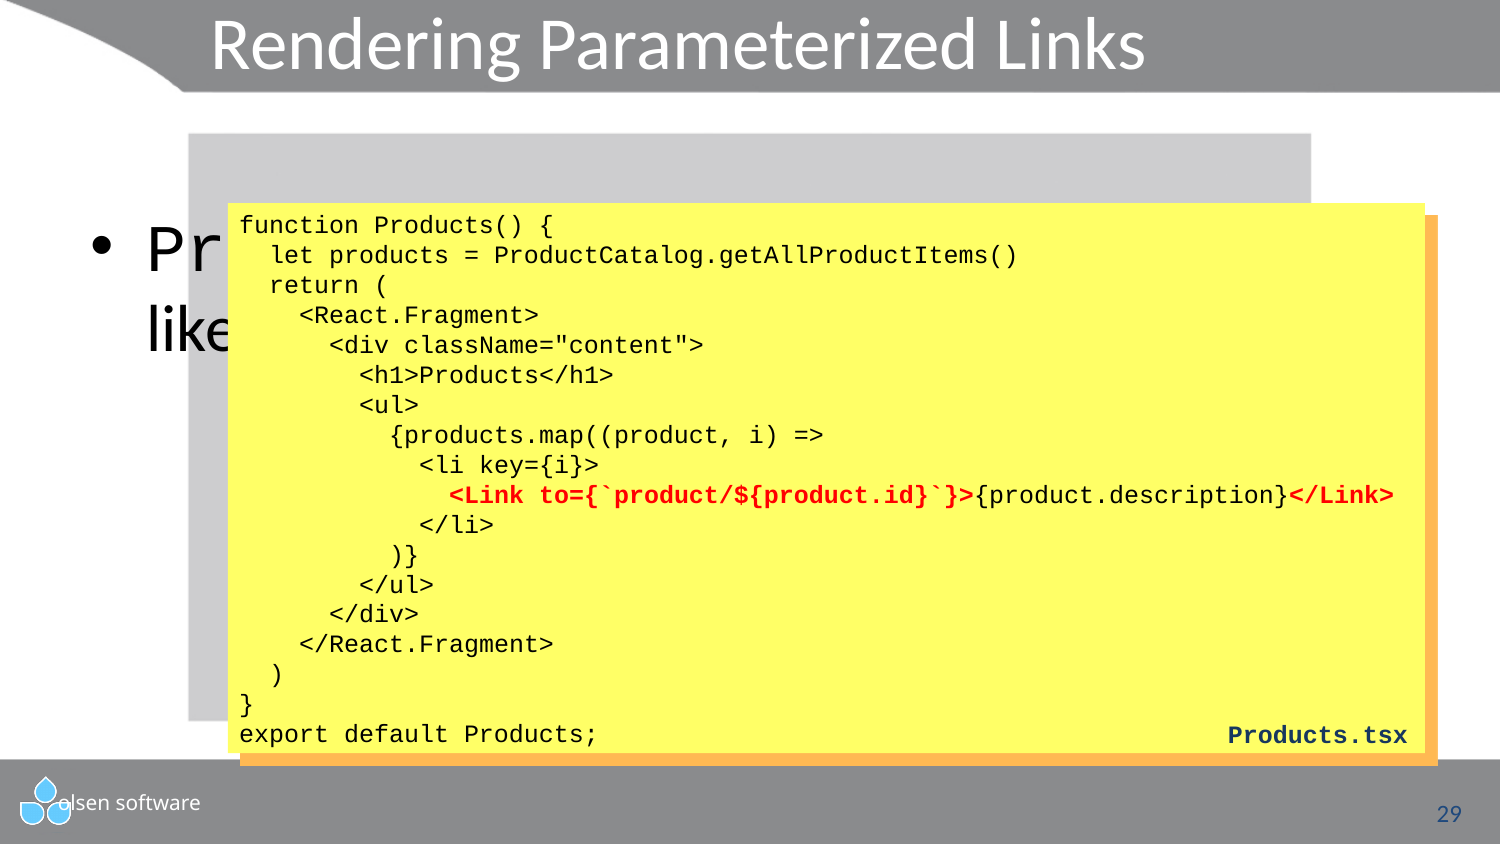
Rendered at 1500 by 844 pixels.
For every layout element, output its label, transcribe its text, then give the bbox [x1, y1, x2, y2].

title Rendering Parameterized Links [186, 0, 1425, 79]
picture [0, 0, 1500, 844]
text_box 29 [1406, 759, 1493, 835]
text_box function Products() { let products = ProductCatalog.getAllProductItems() return ( <React.Fragment> <div className="content"> <h1>Products</h1> <ul> {products.map((product, i) => <li key={i}> <Link to={`product/${product.id}`}>{product.description}</Link> </li> )} </ul> </div> </React.Fragment> ) } export default Products; [227, 203, 1425, 754]
list Products.tsx renders parameterized links like so: [75, 196, 1425, 754]
text_box Products.tsx [1212, 711, 1423, 756]
